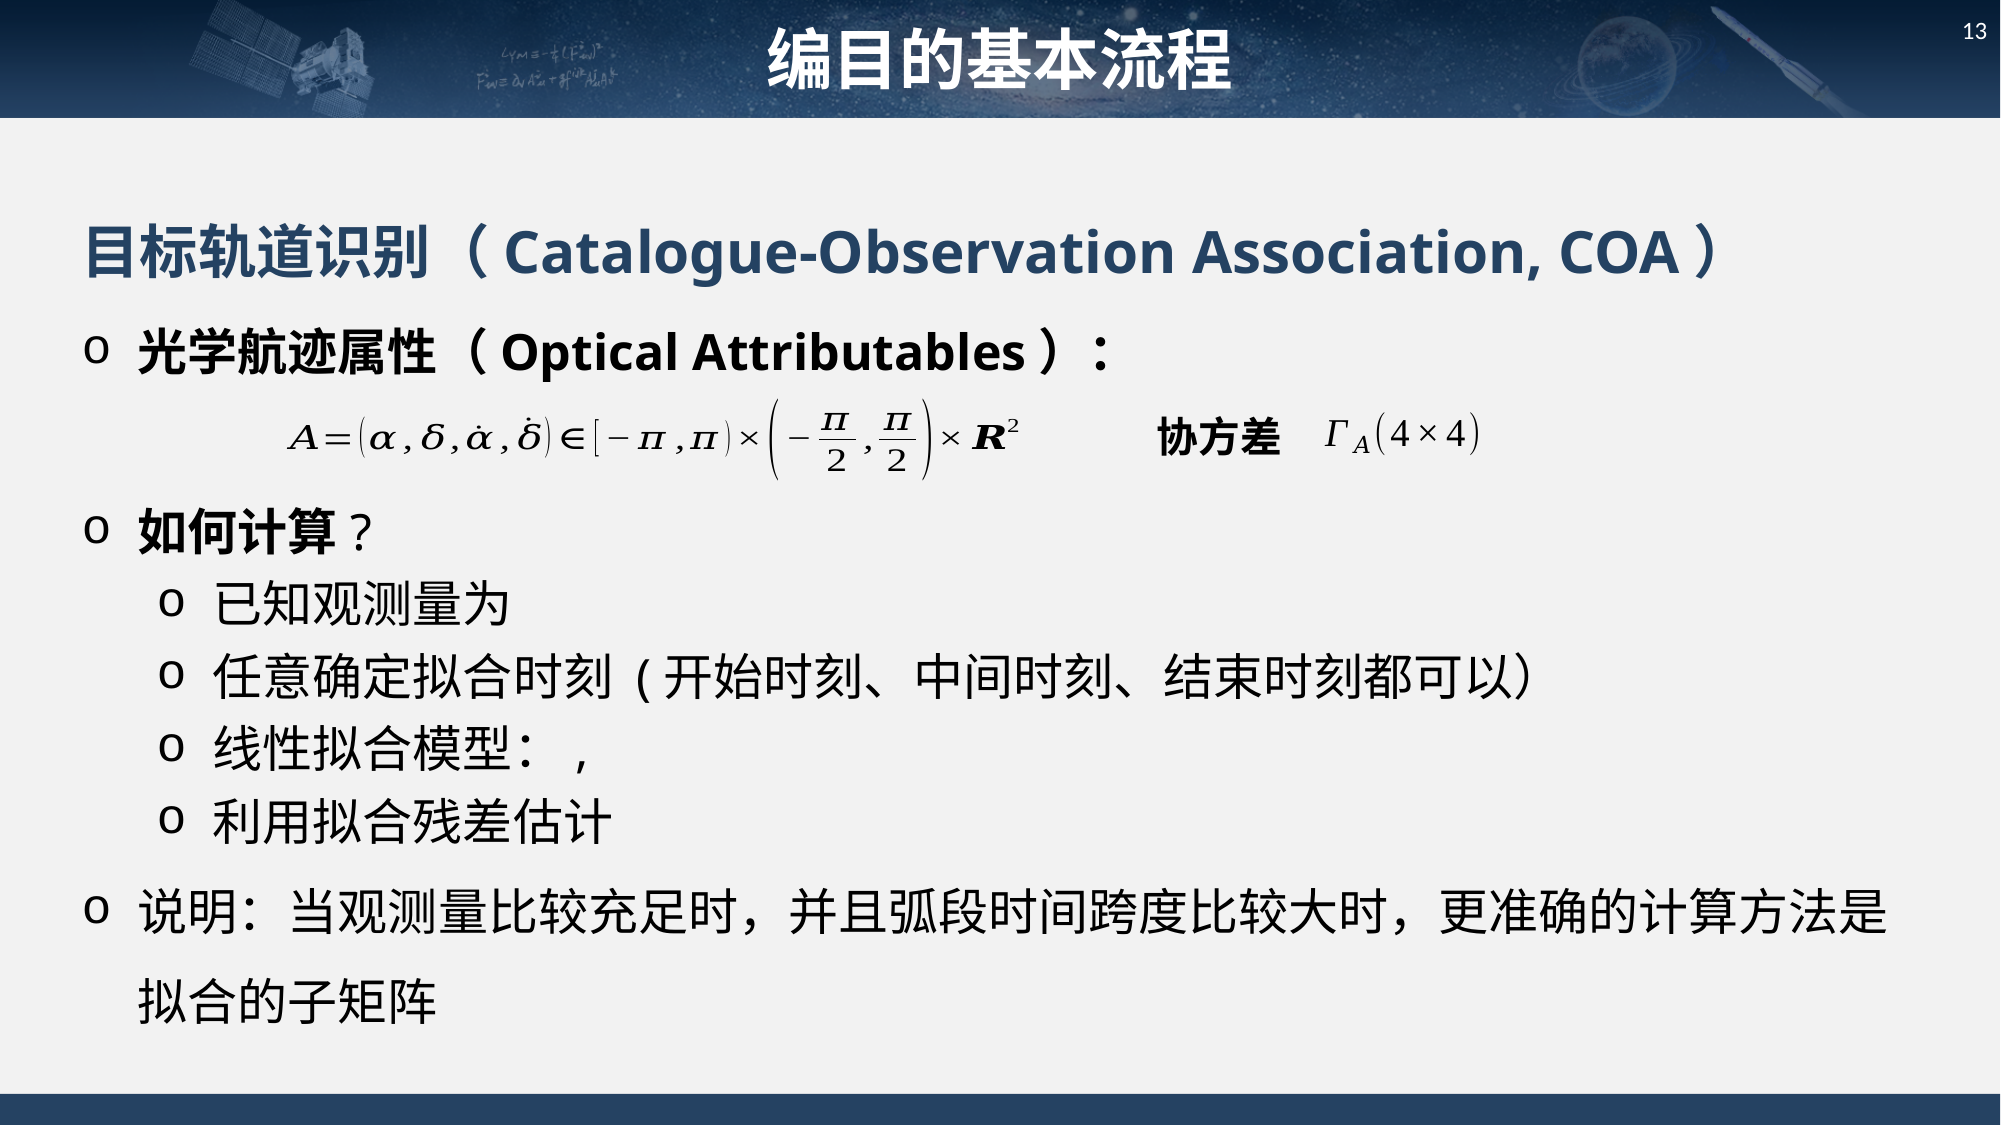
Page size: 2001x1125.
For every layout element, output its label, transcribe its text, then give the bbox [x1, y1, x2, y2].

text_box 编目的基本流程 [0, 0, 2000, 117]
picture [0, 0, 2001, 118]
text_box 协方差 [1142, 403, 1516, 469]
text_box 目标轨道识别（Catalogue-Observation Association, COA） [66, 172, 1933, 293]
